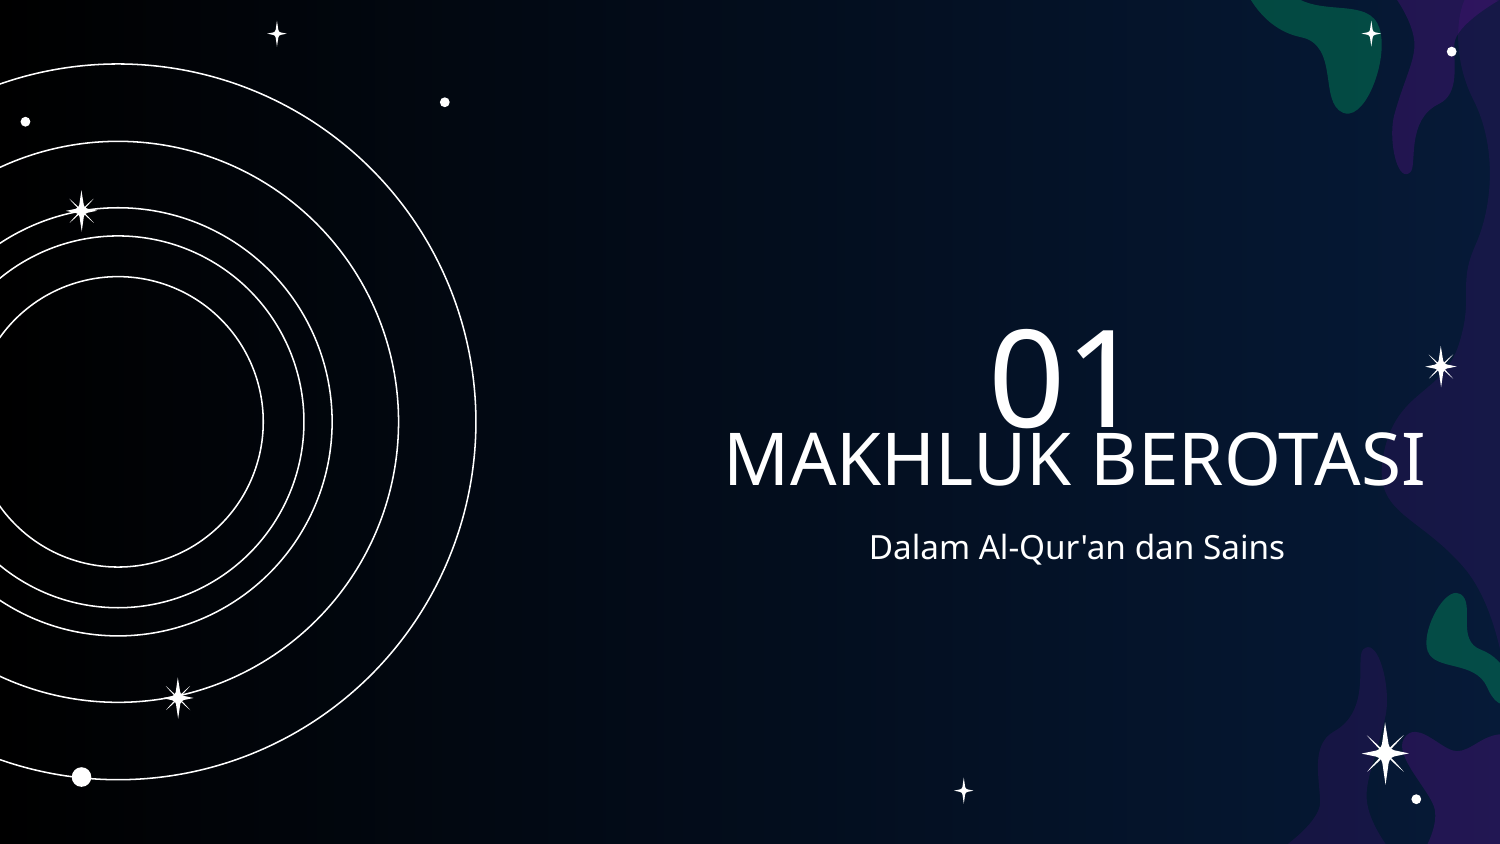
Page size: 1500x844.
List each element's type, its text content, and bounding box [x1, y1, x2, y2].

title 01 [915, 277, 1217, 467]
subtitle Dalam Al-Qur'an dan Sains [809, 511, 1323, 626]
title MAKHLUK BEROTASI [680, 414, 1470, 502]
